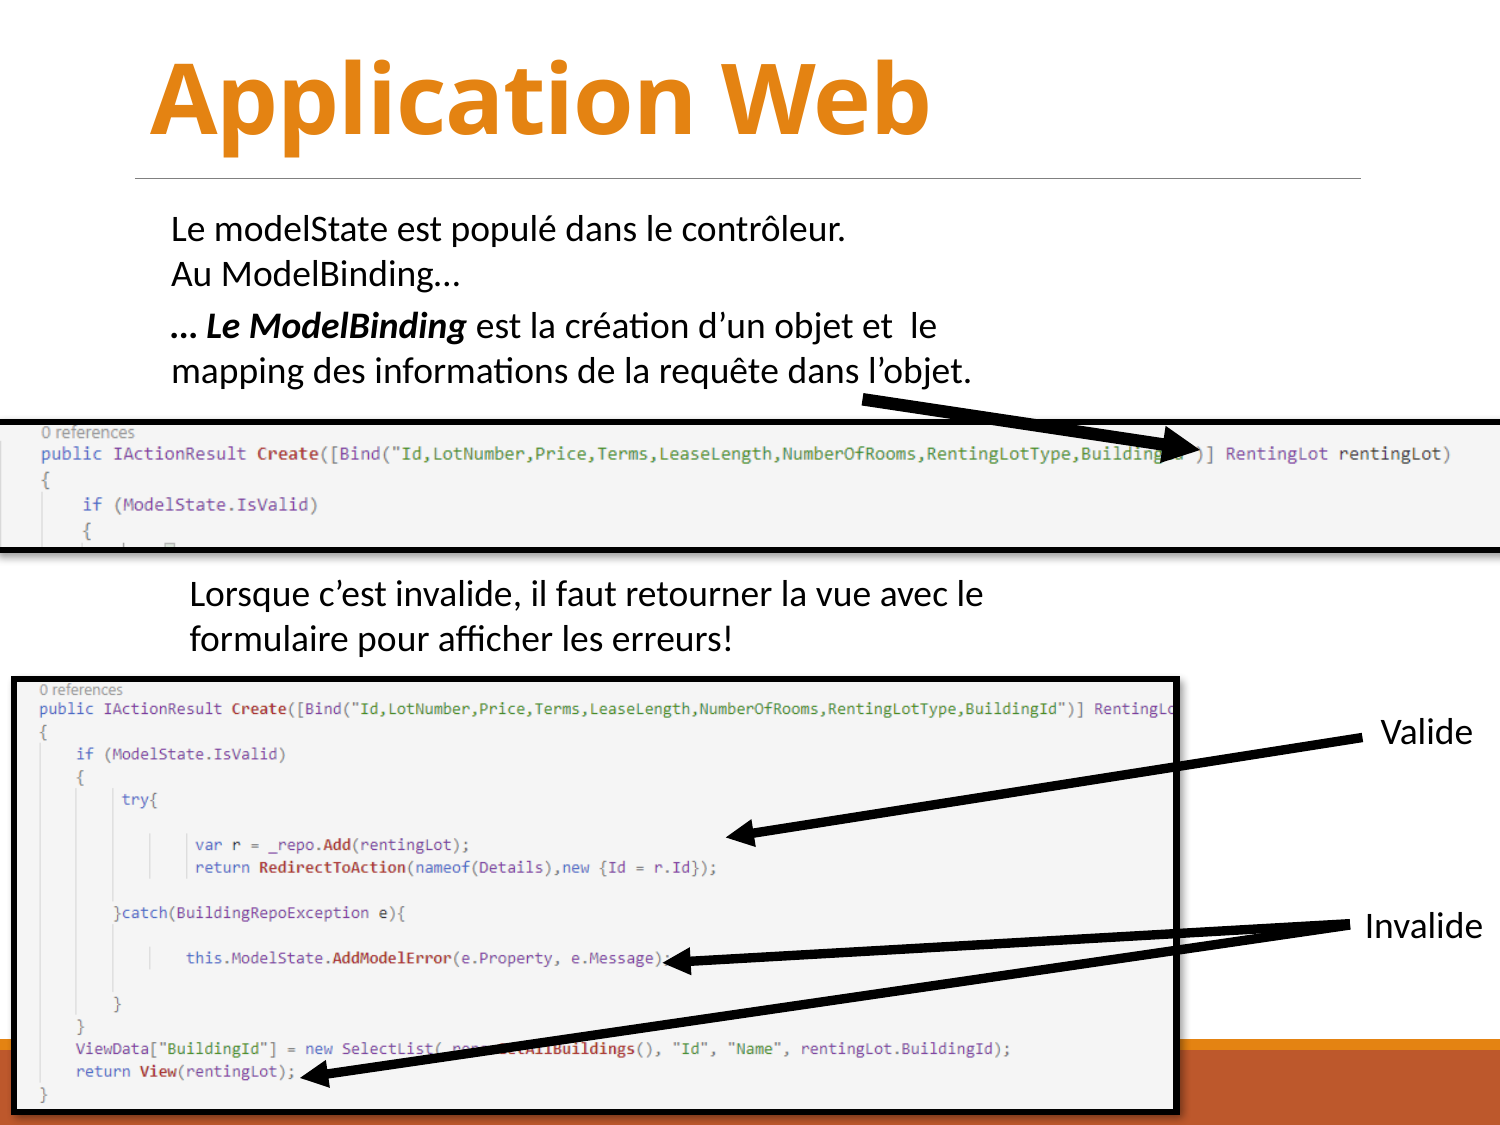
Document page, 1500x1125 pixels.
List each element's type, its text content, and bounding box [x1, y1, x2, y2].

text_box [861, 398, 1201, 451]
picture [0, 424, 1500, 548]
text_box Le modelState est populé dans le contrôleur. Au ModelBinding… [156, 196, 1132, 302]
title Application Web [135, 47, 1373, 163]
text_box Lorsque c’est invalide, il faut retourner la vue avec le formulaire pour afficher les erreurs! [174, 561, 1150, 667]
text_box … Le ModelBinding est la création d’un objet et le mapping des informations de la requête dans l’objet. [156, 293, 1075, 398]
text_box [725, 736, 1363, 838]
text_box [299, 924, 1351, 1079]
picture [16, 681, 1174, 1109]
text_box Invalide [1349, 893, 1500, 954]
text_box Valide [1365, 699, 1500, 759]
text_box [661, 923, 1351, 964]
